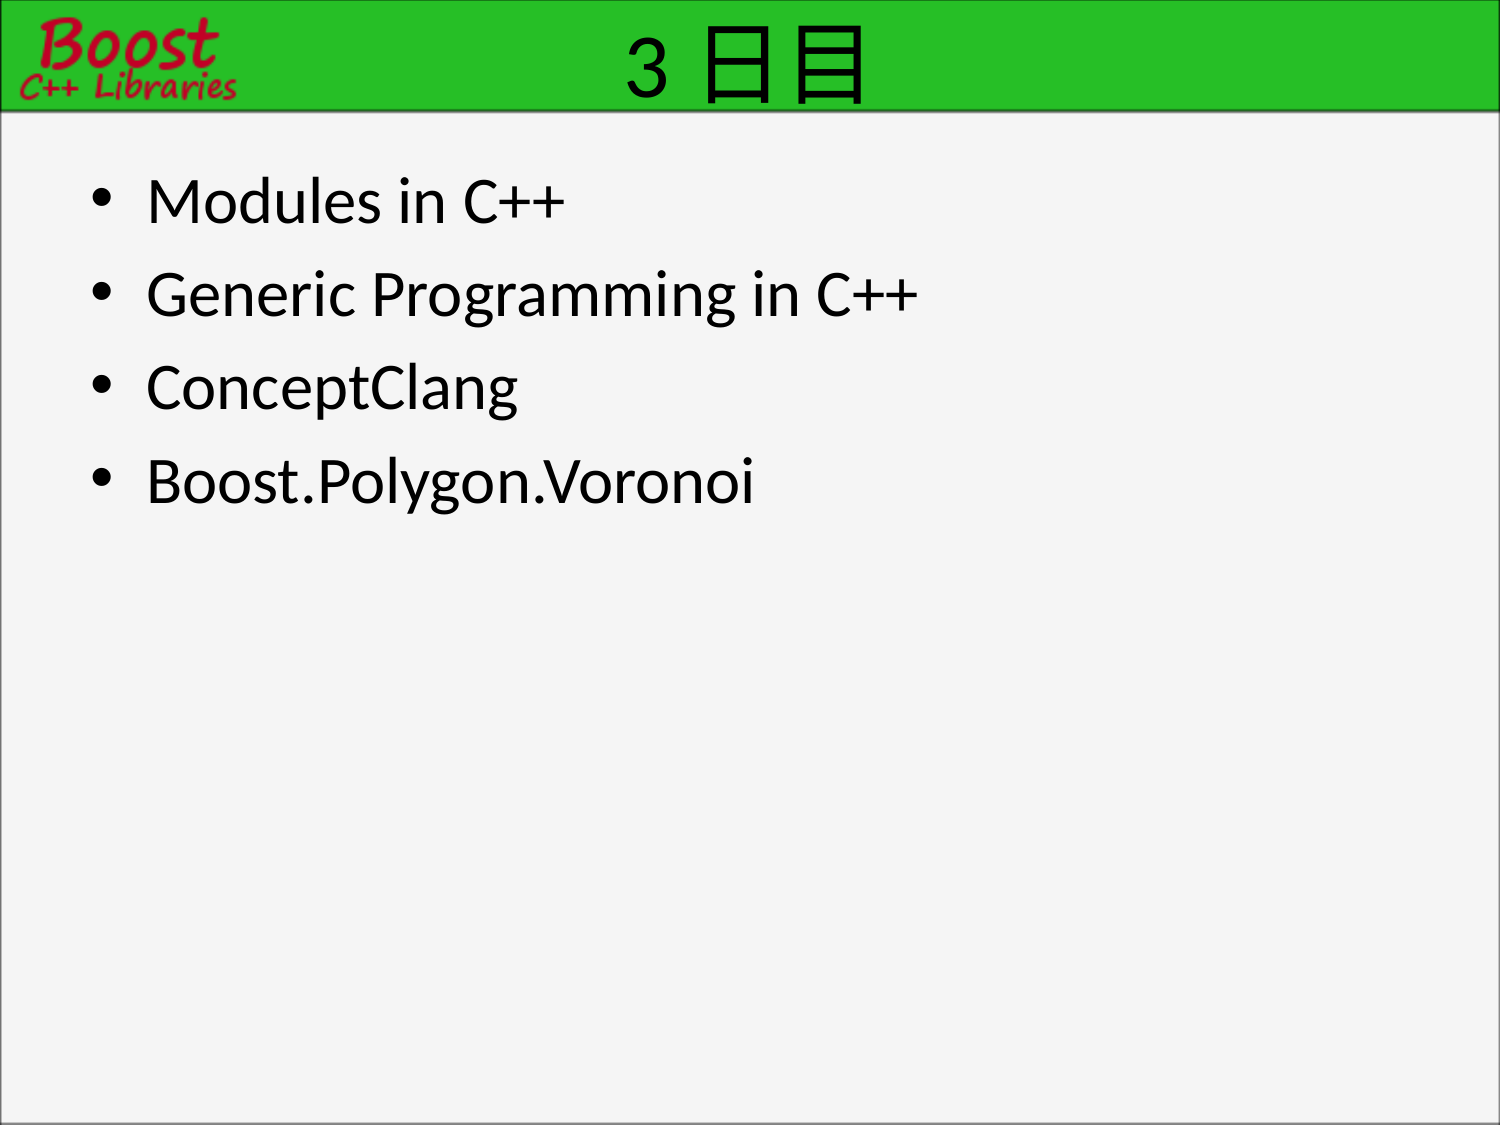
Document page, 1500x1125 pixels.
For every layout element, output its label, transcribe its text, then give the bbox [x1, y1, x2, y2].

title 3日目 [75, 7, 1425, 114]
list Modules in C++ Generic Programming in C++ ConceptClang Boost.Polygon.Voronoi [75, 149, 1425, 1005]
picture [0, 0, 1500, 1125]
